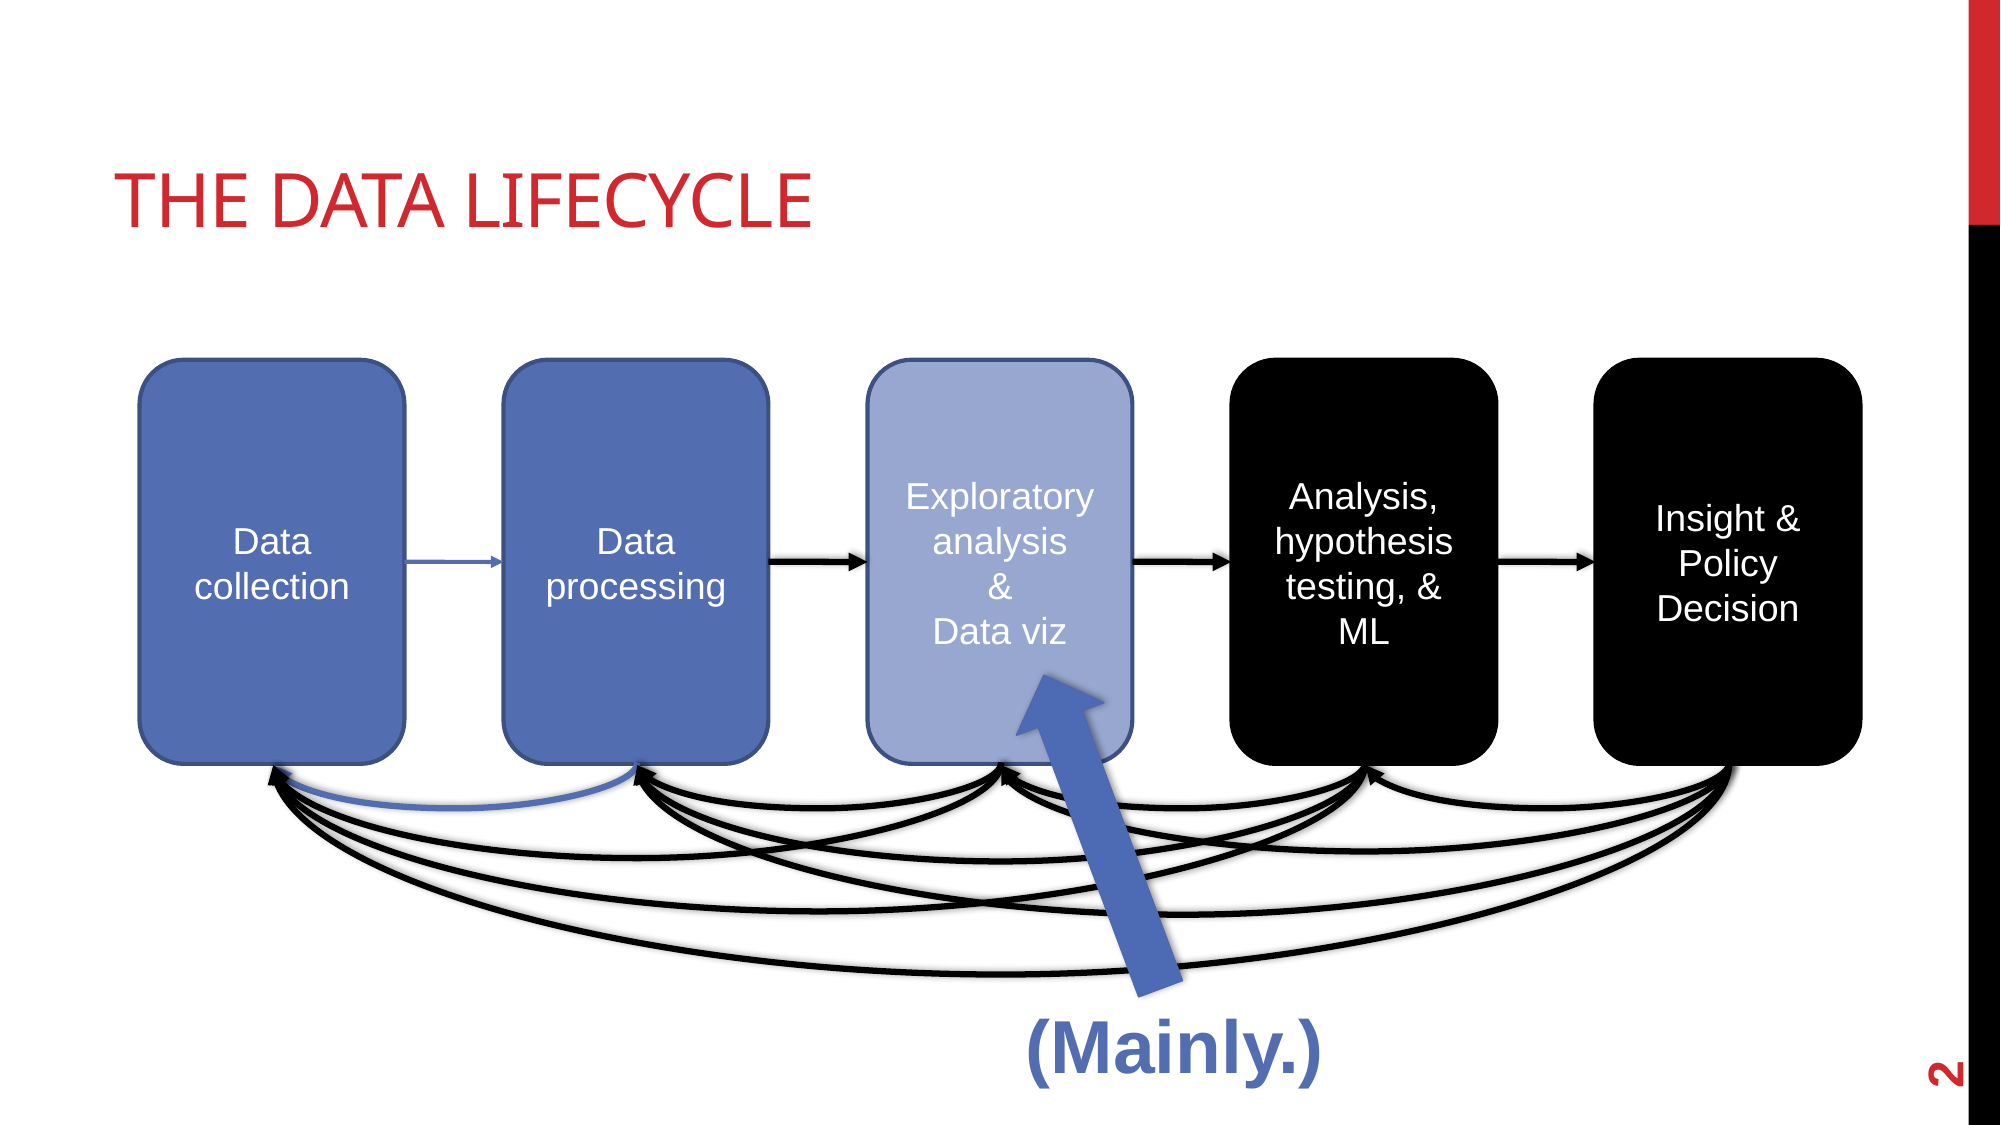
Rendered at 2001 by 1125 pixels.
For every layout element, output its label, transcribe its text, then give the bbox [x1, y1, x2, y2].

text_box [404, 359, 767, 760]
text_box [297, 775, 632, 812]
text_box Data collection [137, 357, 399, 766]
slide_number 2 [1903, 887, 1984, 1104]
title The Data LifeCycle [99, 25, 1367, 250]
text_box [999, 658, 1596, 1096]
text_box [1132, 359, 1495, 657]
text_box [768, 359, 1131, 760]
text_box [1496, 359, 1861, 765]
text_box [1599, 762, 1730, 766]
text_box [273, 762, 994, 766]
